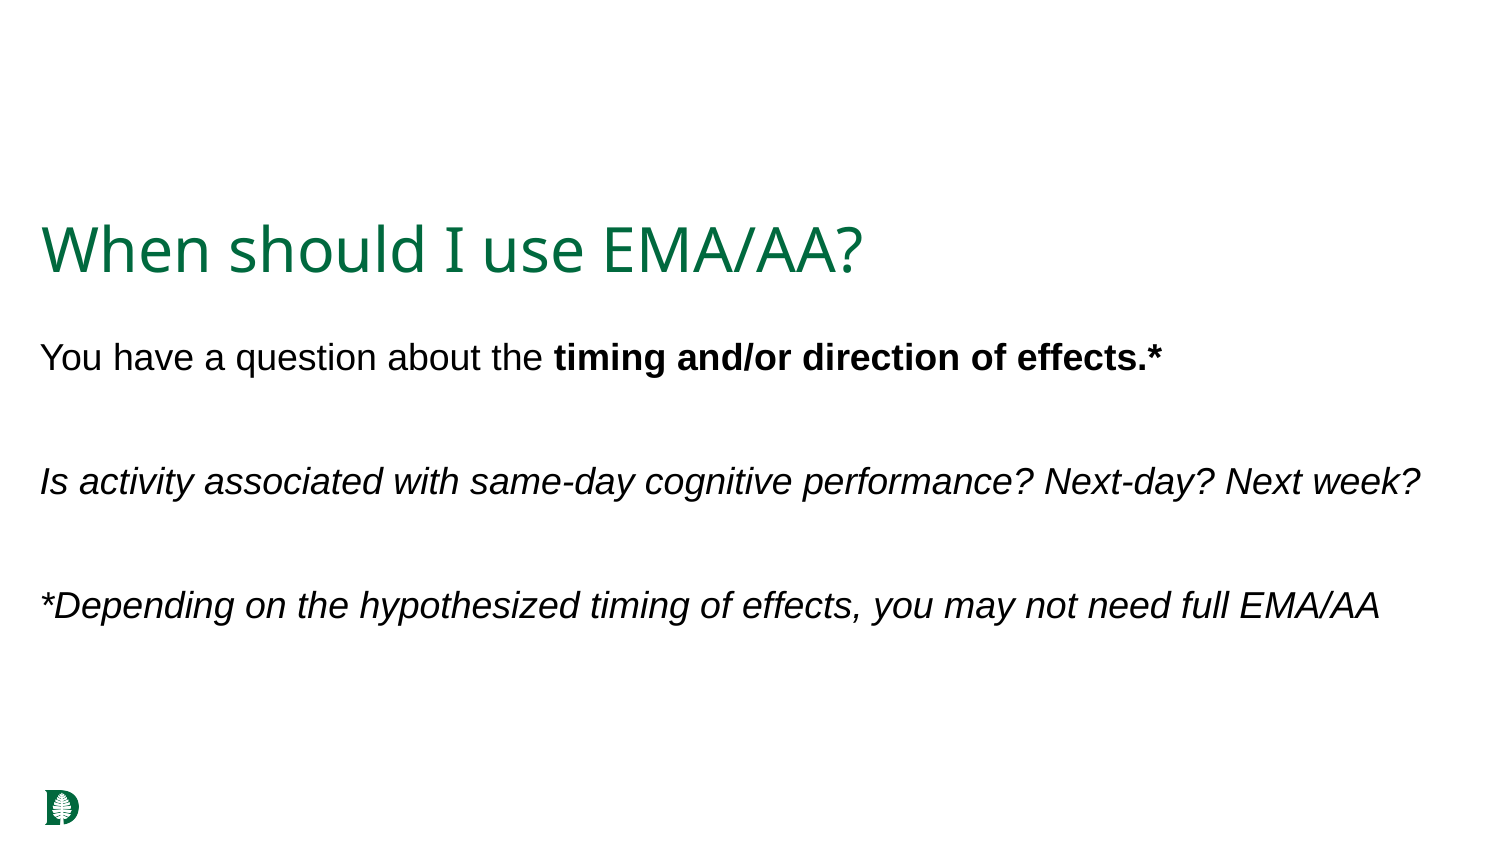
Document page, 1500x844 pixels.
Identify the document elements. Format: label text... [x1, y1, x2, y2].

list You have a question about the timing and/or direction of effects.* Is activity associated with same-day cognitive performance? Next-day? Next week? *Depending on the hypothesized timing of effects, you may not need full EMA/AA [39, 326, 1461, 765]
picture [45, 790, 79, 825]
title When should I use EMA/AA? [41, 171, 1462, 285]
